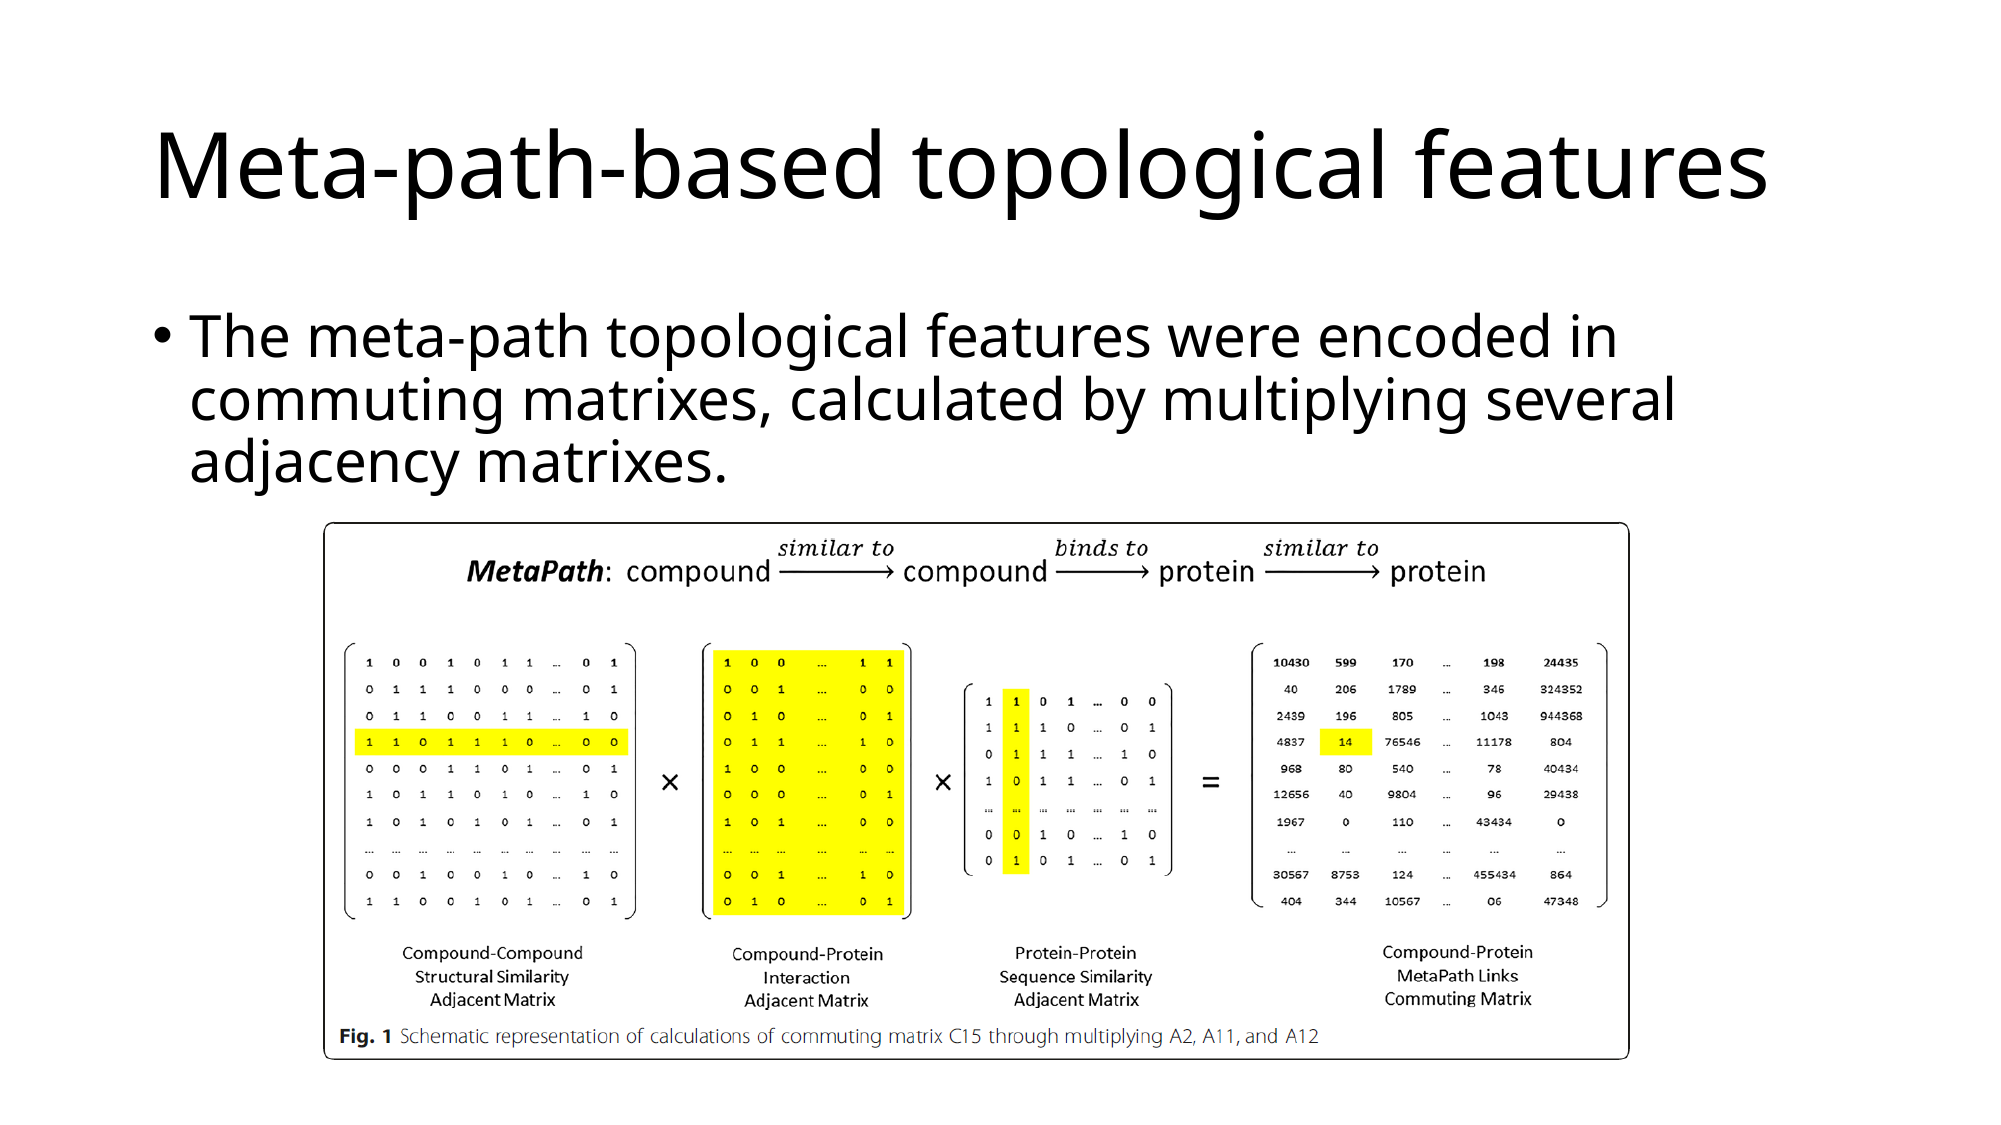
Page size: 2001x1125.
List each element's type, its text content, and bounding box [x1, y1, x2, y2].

list The meta-path topological features were encoded in commuting matrixes, calculated by multiplying several adjacency matrixes. [137, 299, 1863, 1014]
title Meta-path-based topological features [137, 59, 1863, 278]
picture [299, 508, 1653, 1085]
